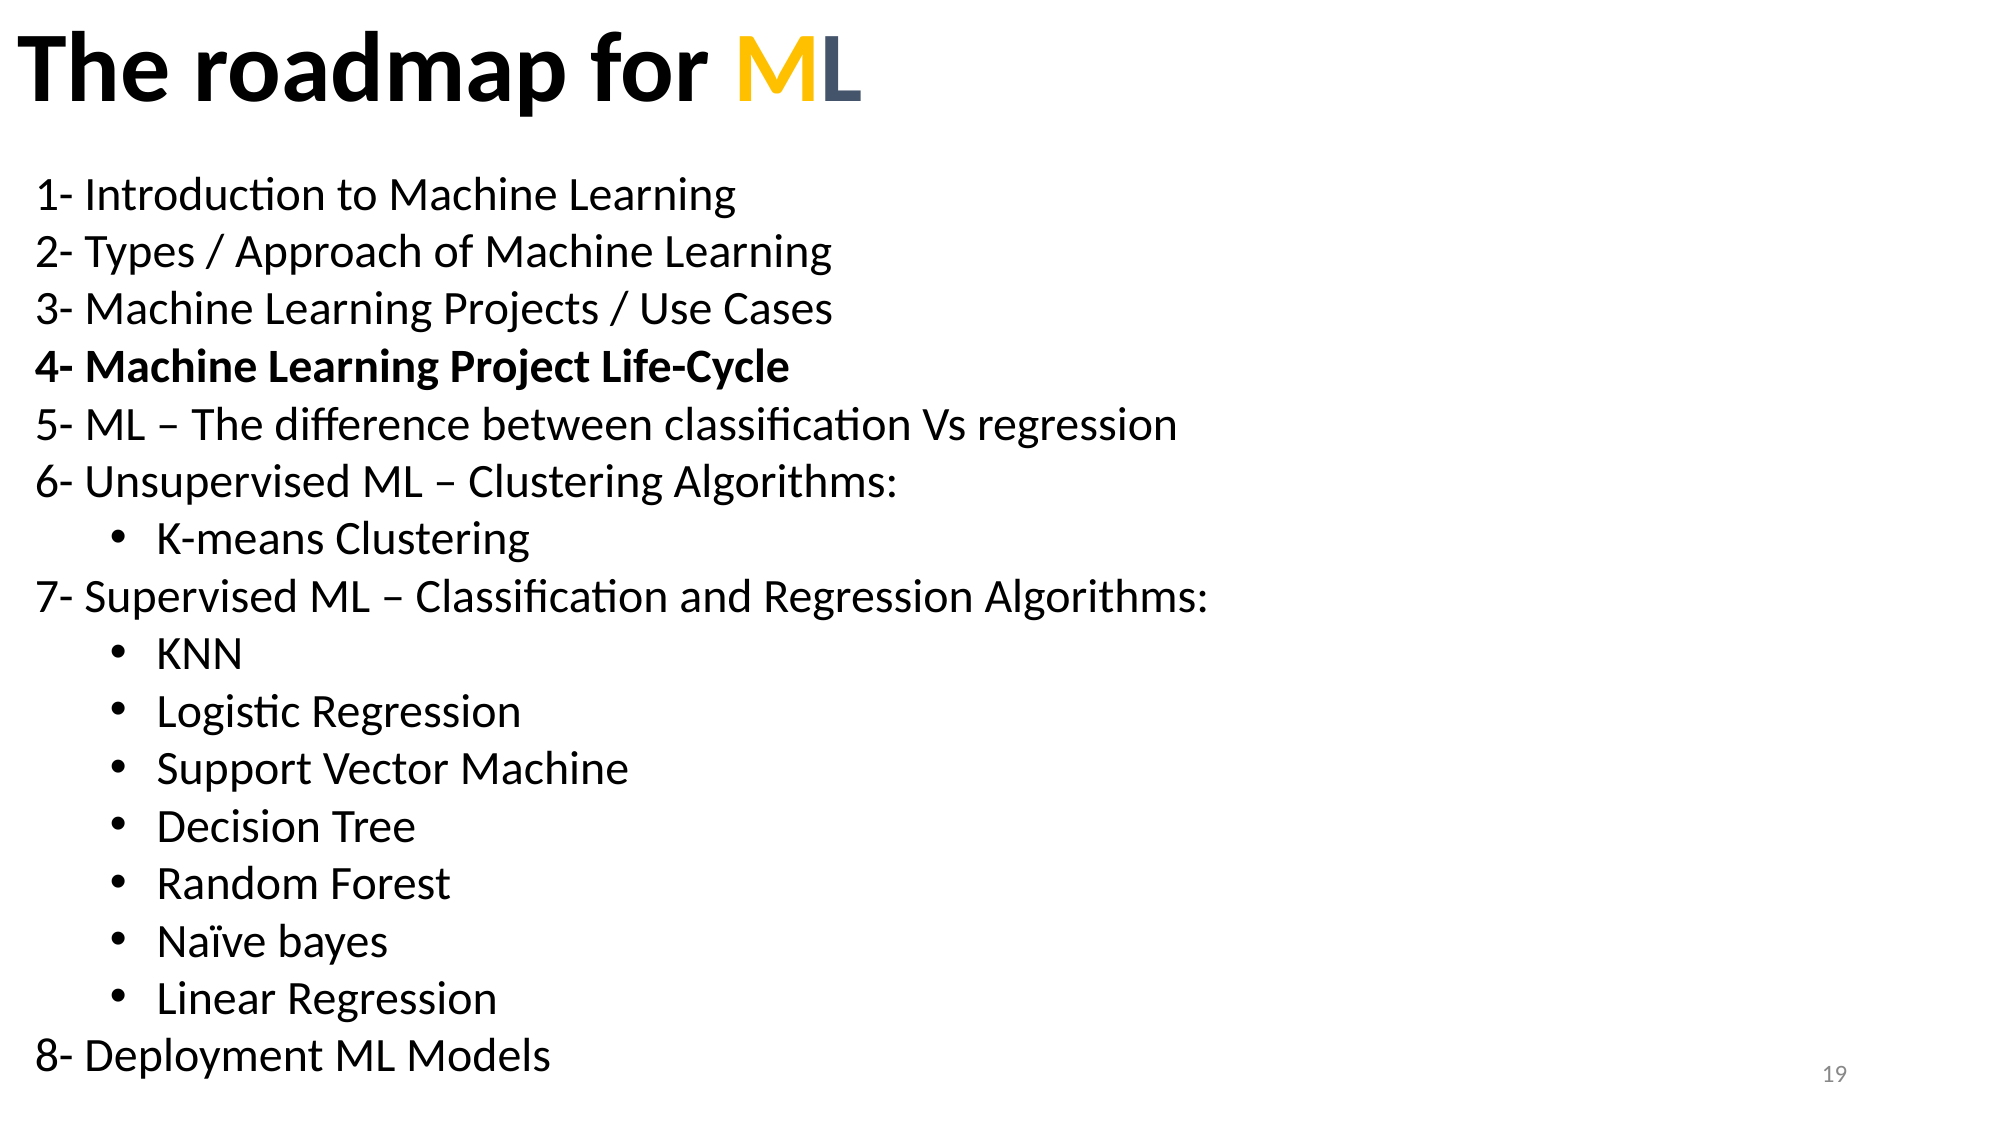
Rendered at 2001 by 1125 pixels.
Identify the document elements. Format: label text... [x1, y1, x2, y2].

slide_number 19 [1412, 1042, 1863, 1103]
text_box The roadmap for ML [2, 8, 1728, 155]
text_box 1- Introduction to Machine Learning 2- Types / Approach of Machine Learning 3- Machine Learning Projects / Use Cases 4- Machine Learning Project Life-Cycle 5- ML – The difference between classification Vs regression 6- Unsupervised ML – Clustering Algorithms: K-means Clustering 7- Supervised ML – Classification and Regression Algorithms: KNN Logistic Regression Support Vector Machine Decision Tree Random Forest Naïve bayes Linear Regression 8- Deployment ML Models [19, 154, 1981, 1089]
